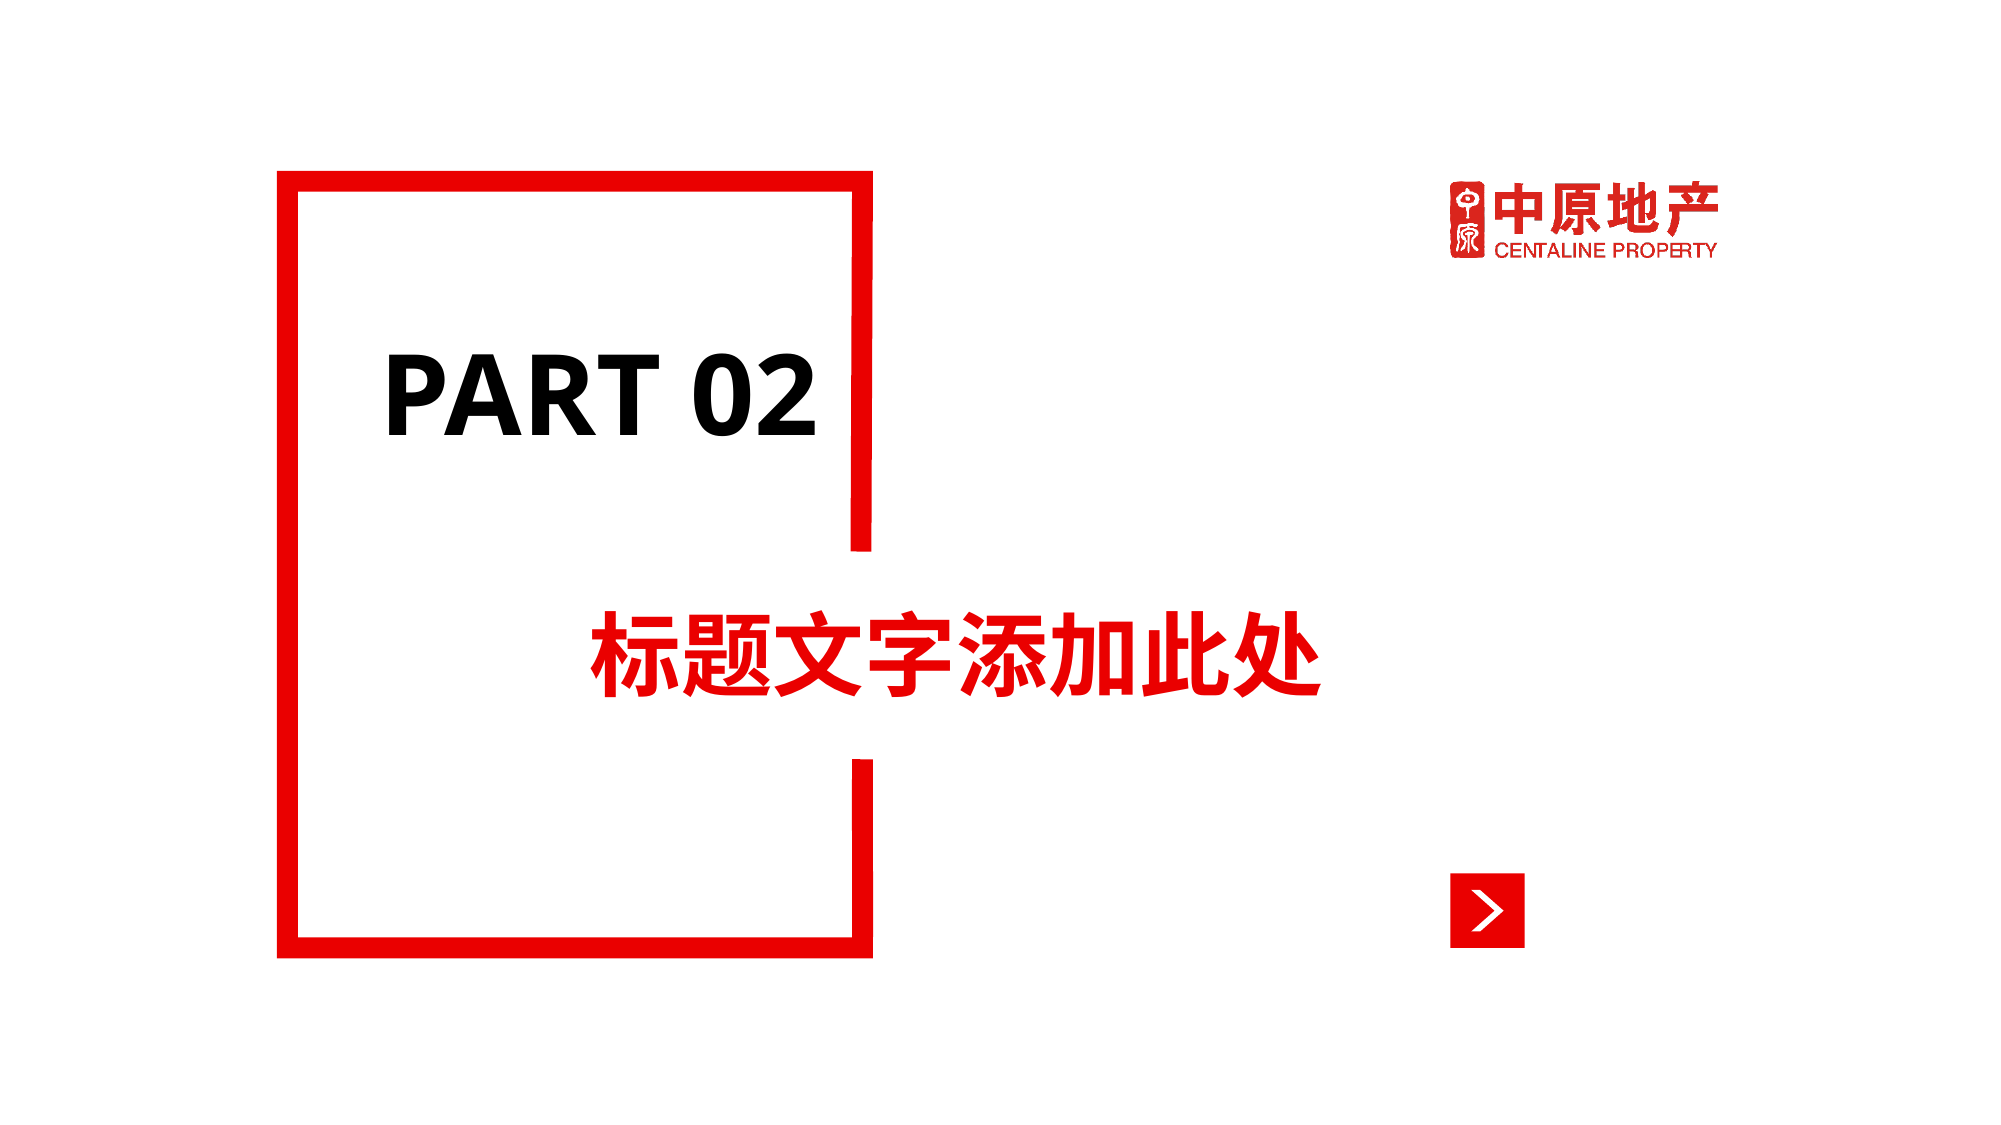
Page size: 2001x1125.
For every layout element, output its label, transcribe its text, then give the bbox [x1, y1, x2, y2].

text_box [1450, 873, 1525, 948]
picture [1450, 181, 1718, 258]
text_box [286, 180, 864, 949]
text_box PART 02 [364, 315, 1097, 466]
text_box 标题文字添加此处 [574, 590, 1533, 716]
